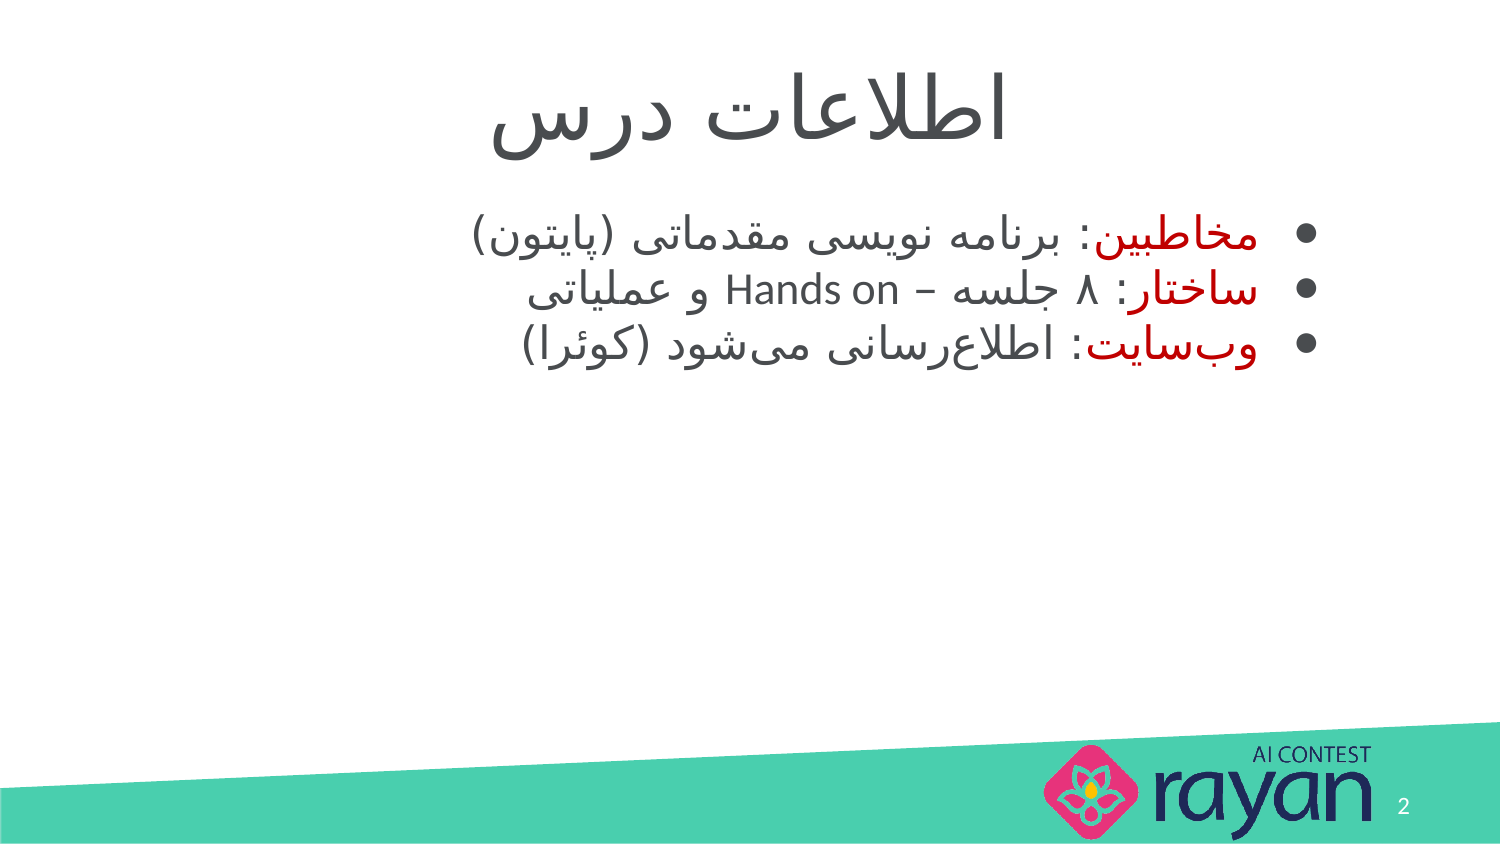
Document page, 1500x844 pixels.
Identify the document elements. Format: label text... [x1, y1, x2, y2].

title اطلاعات درس [75, 33, 1425, 175]
slide_number 2 [1383, 782, 1425, 827]
list مخاطبین: برنامه نویسی مقدماتی (پایتون) ساختار: ۸ جلسه – Hands on و عملیاتی وب‌سایت: اطلاع‌رسانی می‌شود (کوئرا) [78, 195, 1426, 723]
picture [0, 0, 1500, 844]
